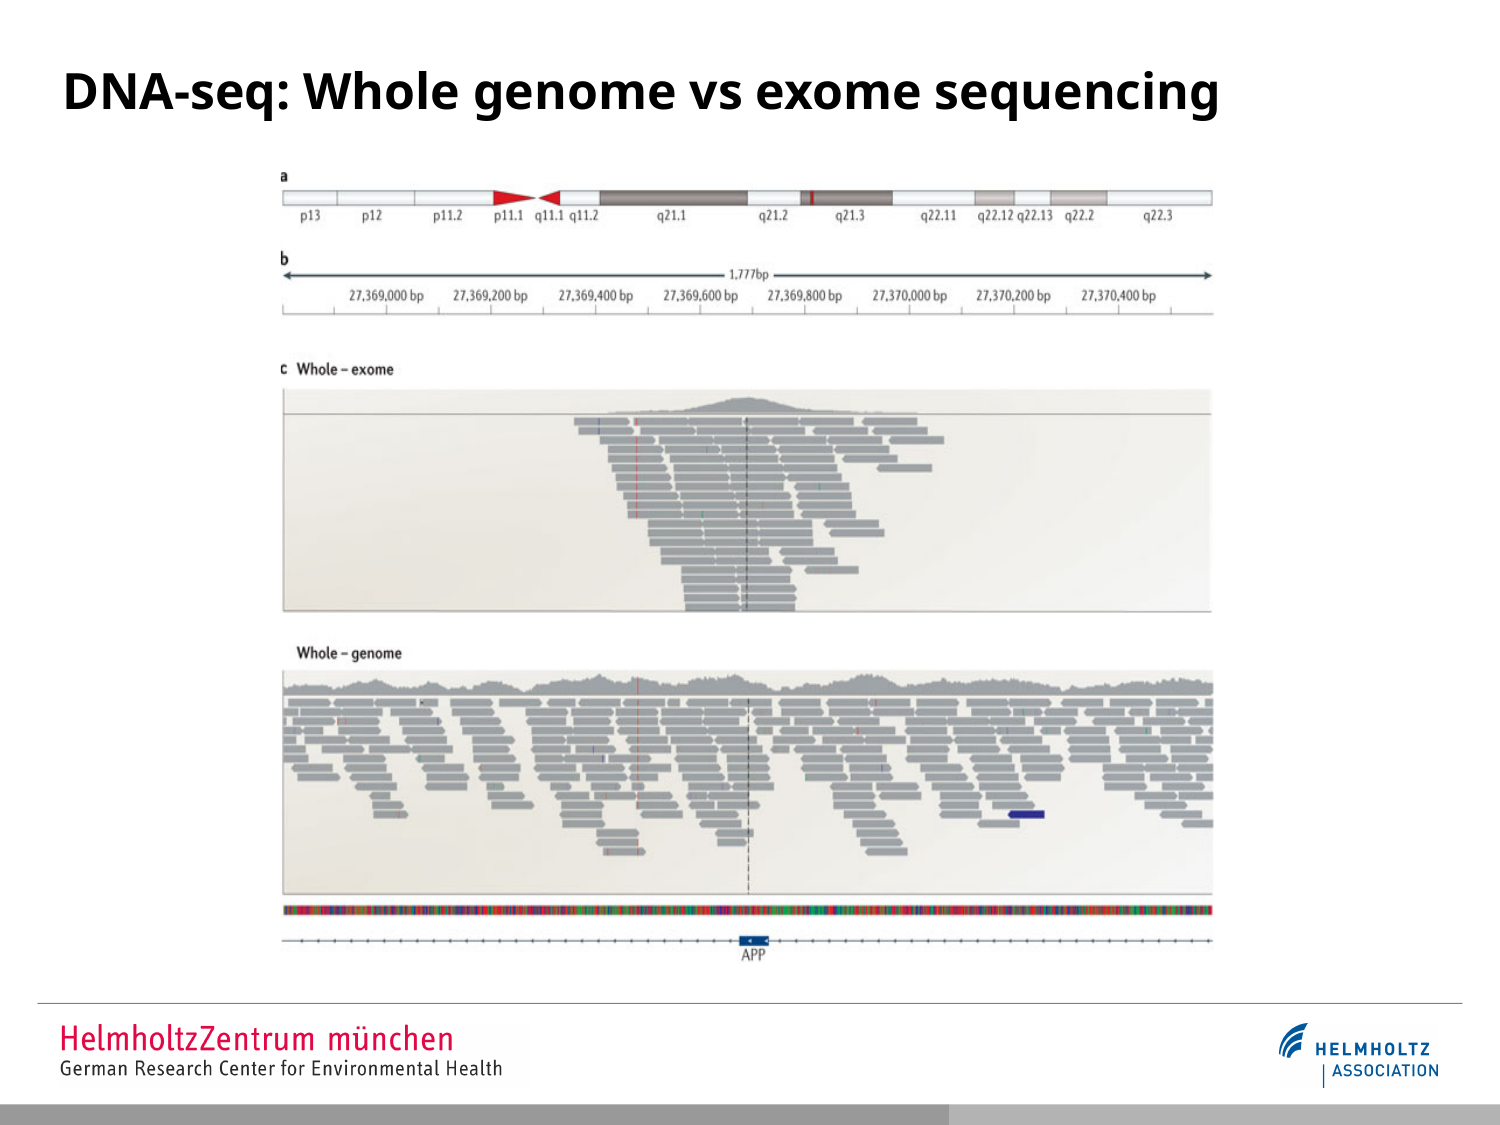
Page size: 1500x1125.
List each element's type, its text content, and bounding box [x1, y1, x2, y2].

picture [280, 172, 1215, 974]
title DNA-seq: Whole genome vs exome sequencing [47, 52, 1401, 200]
picture [58, 1024, 530, 1087]
picture [1279, 1023, 1438, 1088]
